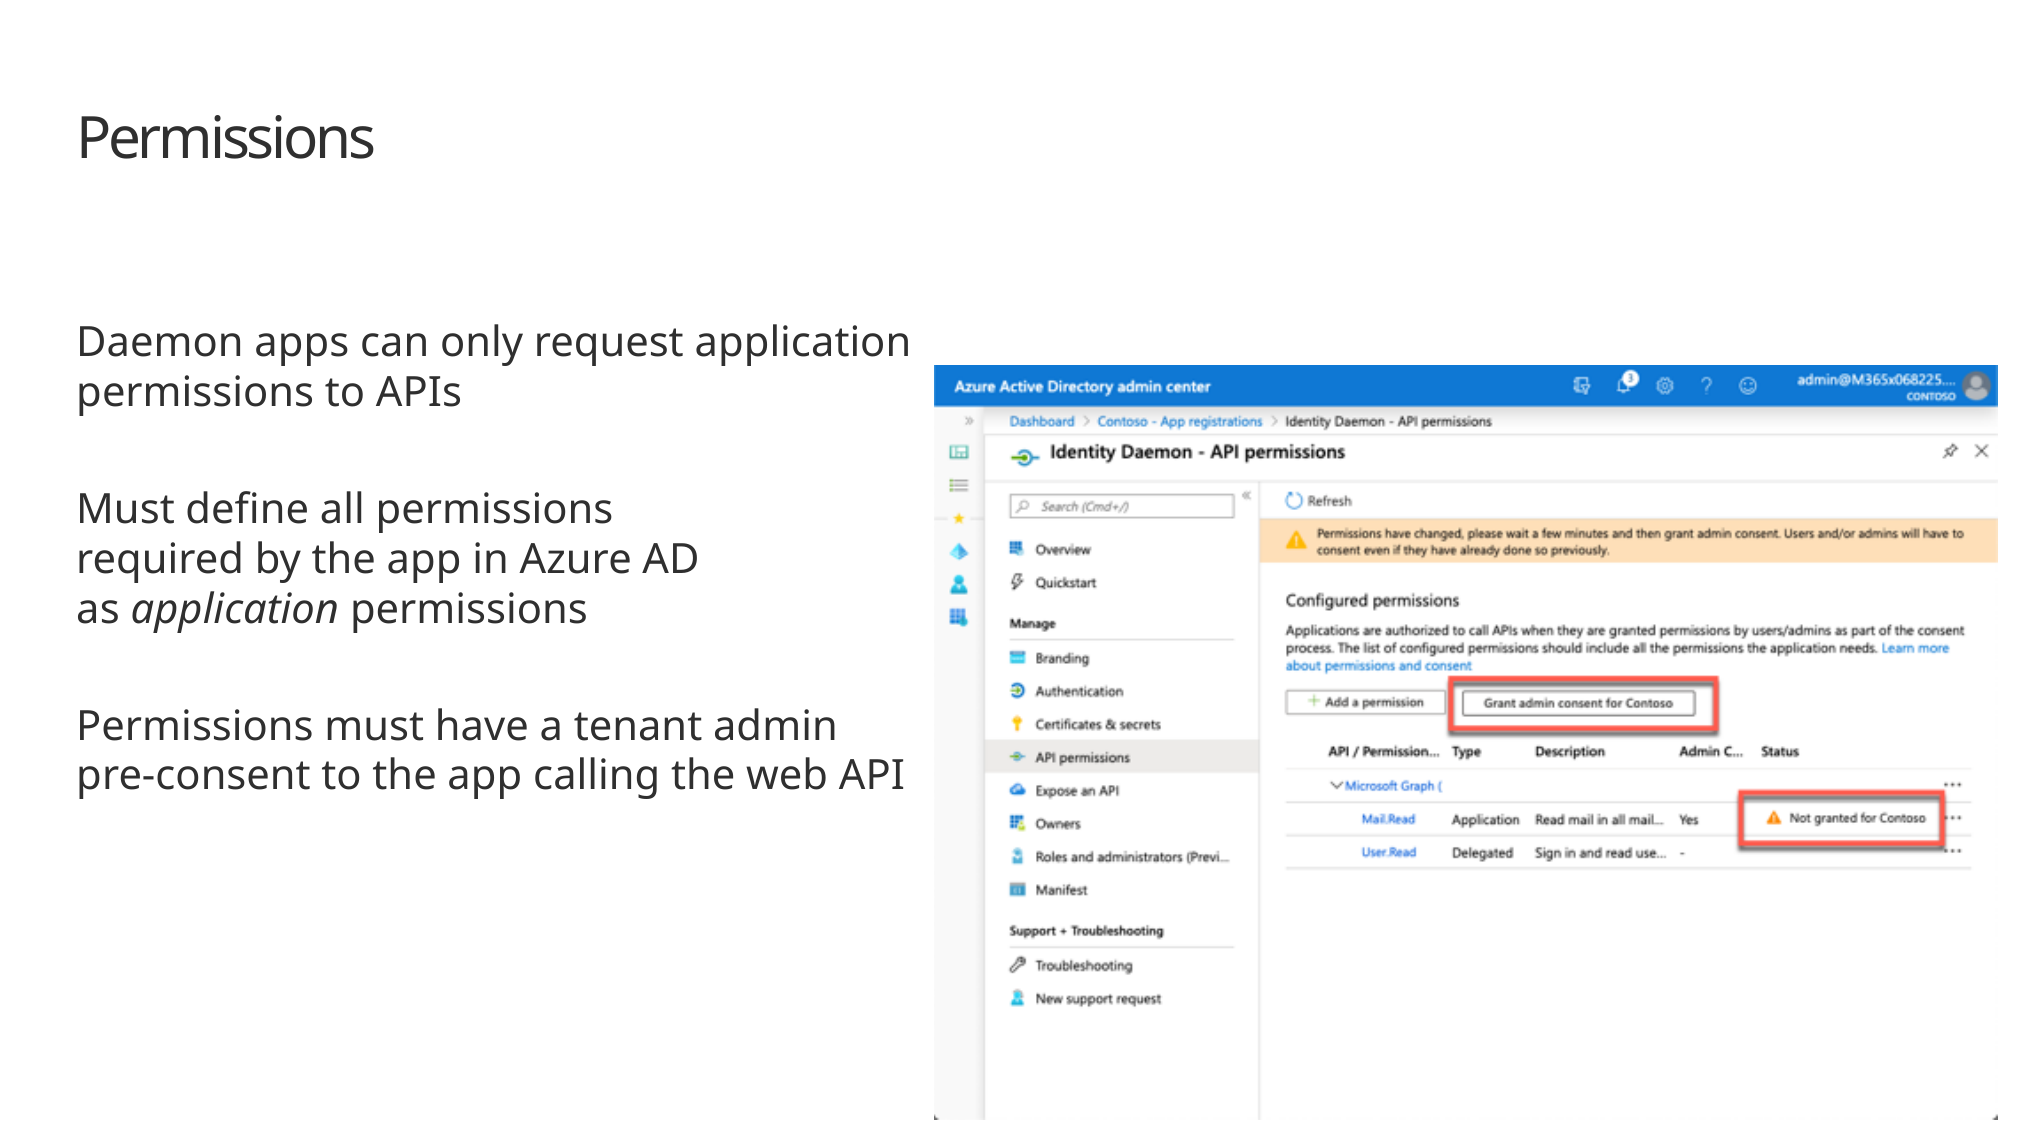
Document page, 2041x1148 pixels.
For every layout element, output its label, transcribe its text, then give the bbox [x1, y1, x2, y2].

picture [934, 365, 1998, 1120]
list Daemon apps can only request application permissions to APIs Must define all permissions required by the app in Azure AD as application permissions Permissions must have a tenant admin pre-consent to the app calling the web API [76, 314, 1969, 810]
title Permissions [76, 103, 1969, 172]
